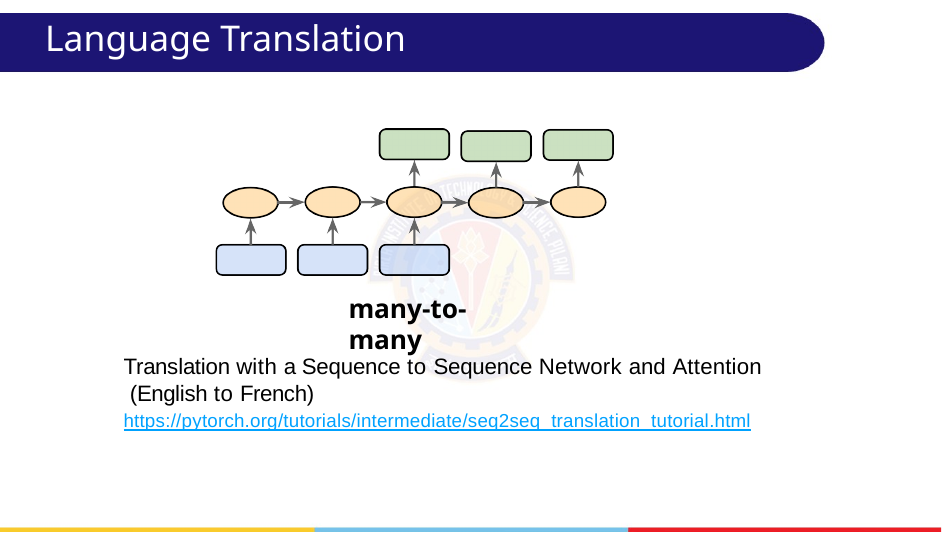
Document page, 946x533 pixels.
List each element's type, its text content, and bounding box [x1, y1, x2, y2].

text_box Translation with a Sequence to Sequence Network and Attention (English to French) https://pytorch.org/tutorials/intermediate/seq2seq_translation_tutorial.html [122, 350, 764, 432]
title Language Translation [45, 15, 901, 59]
text_box [215, 128, 614, 276]
picture [0, 13, 942, 532]
text_box many-to-many [347, 291, 529, 355]
